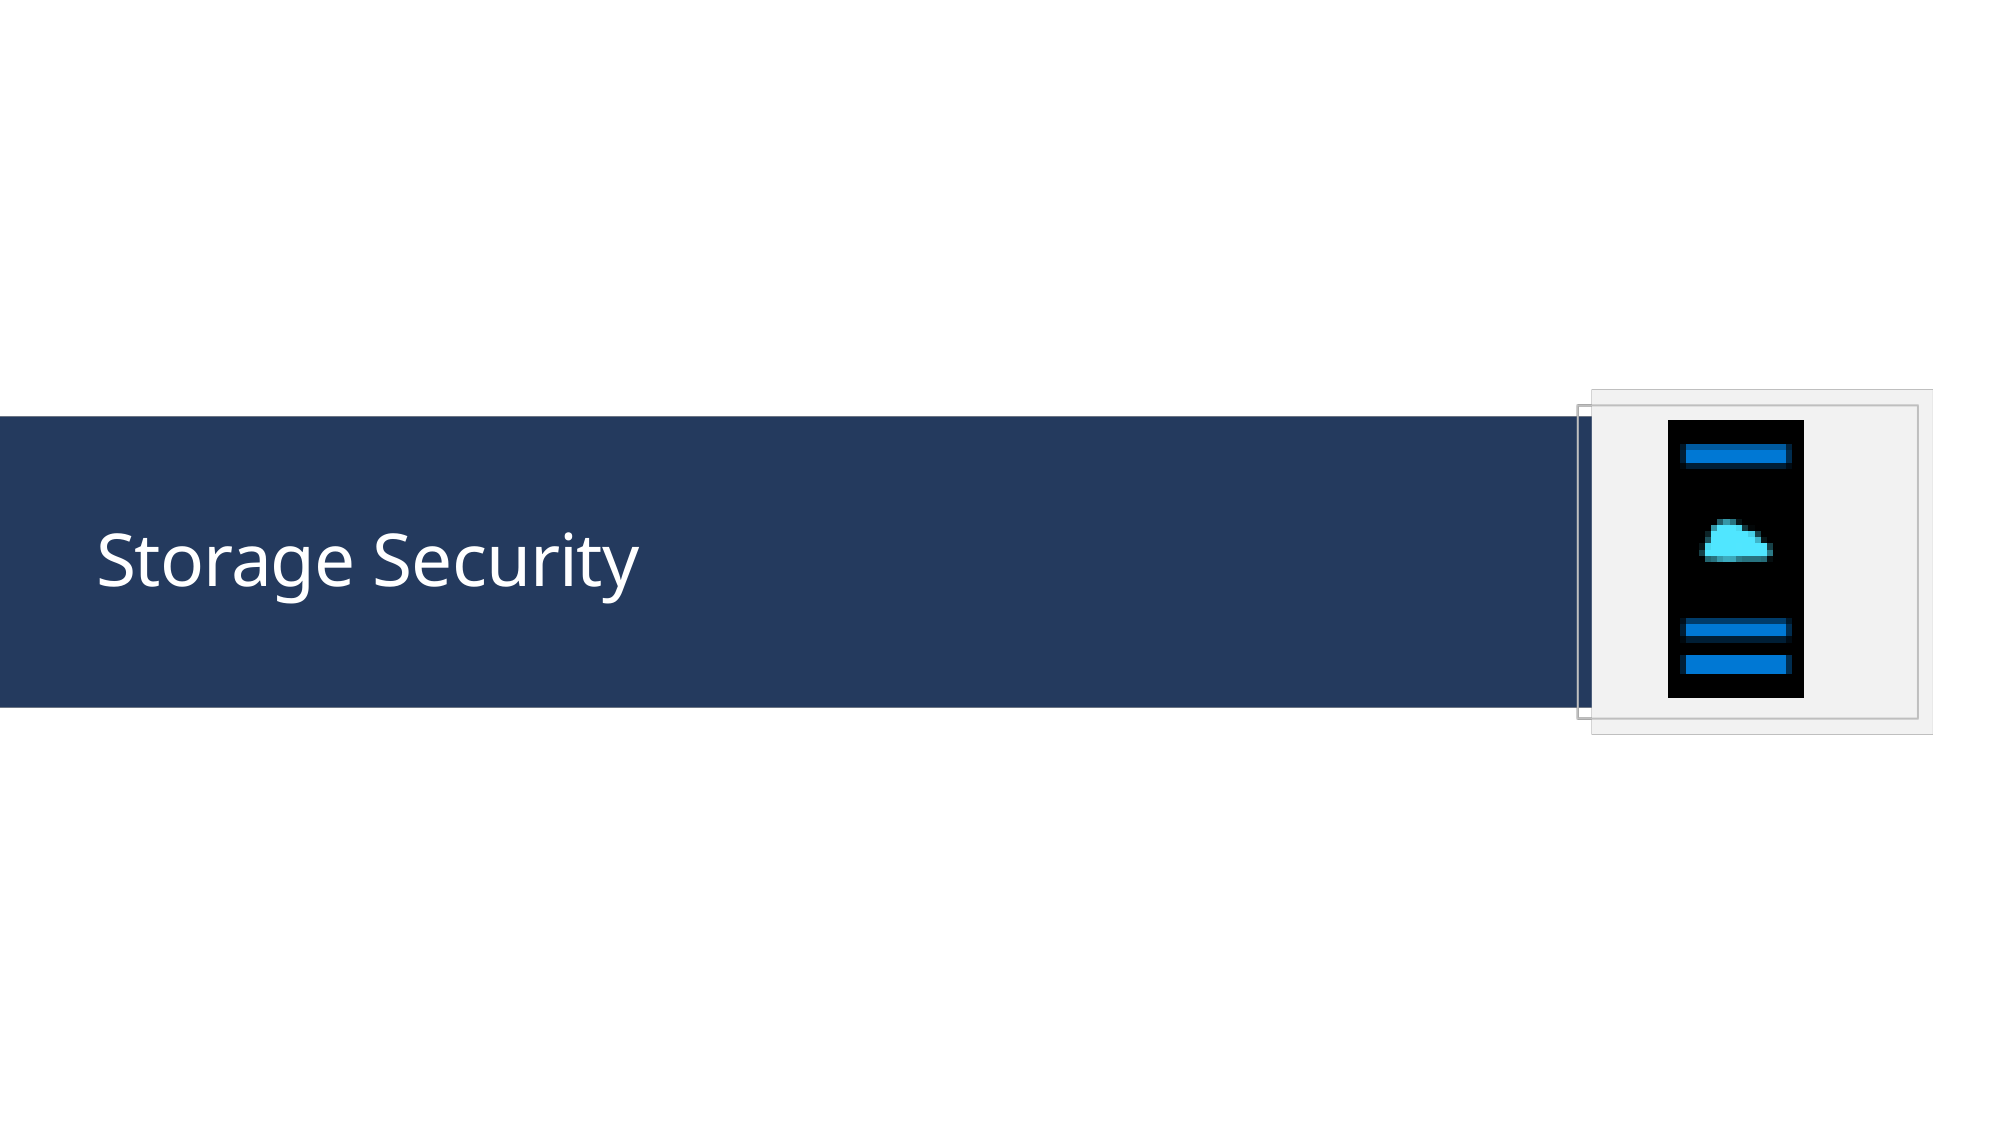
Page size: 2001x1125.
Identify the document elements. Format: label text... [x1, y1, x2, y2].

picture [0, 0, 2001, 1125]
title Storage Security [96, 521, 1555, 604]
